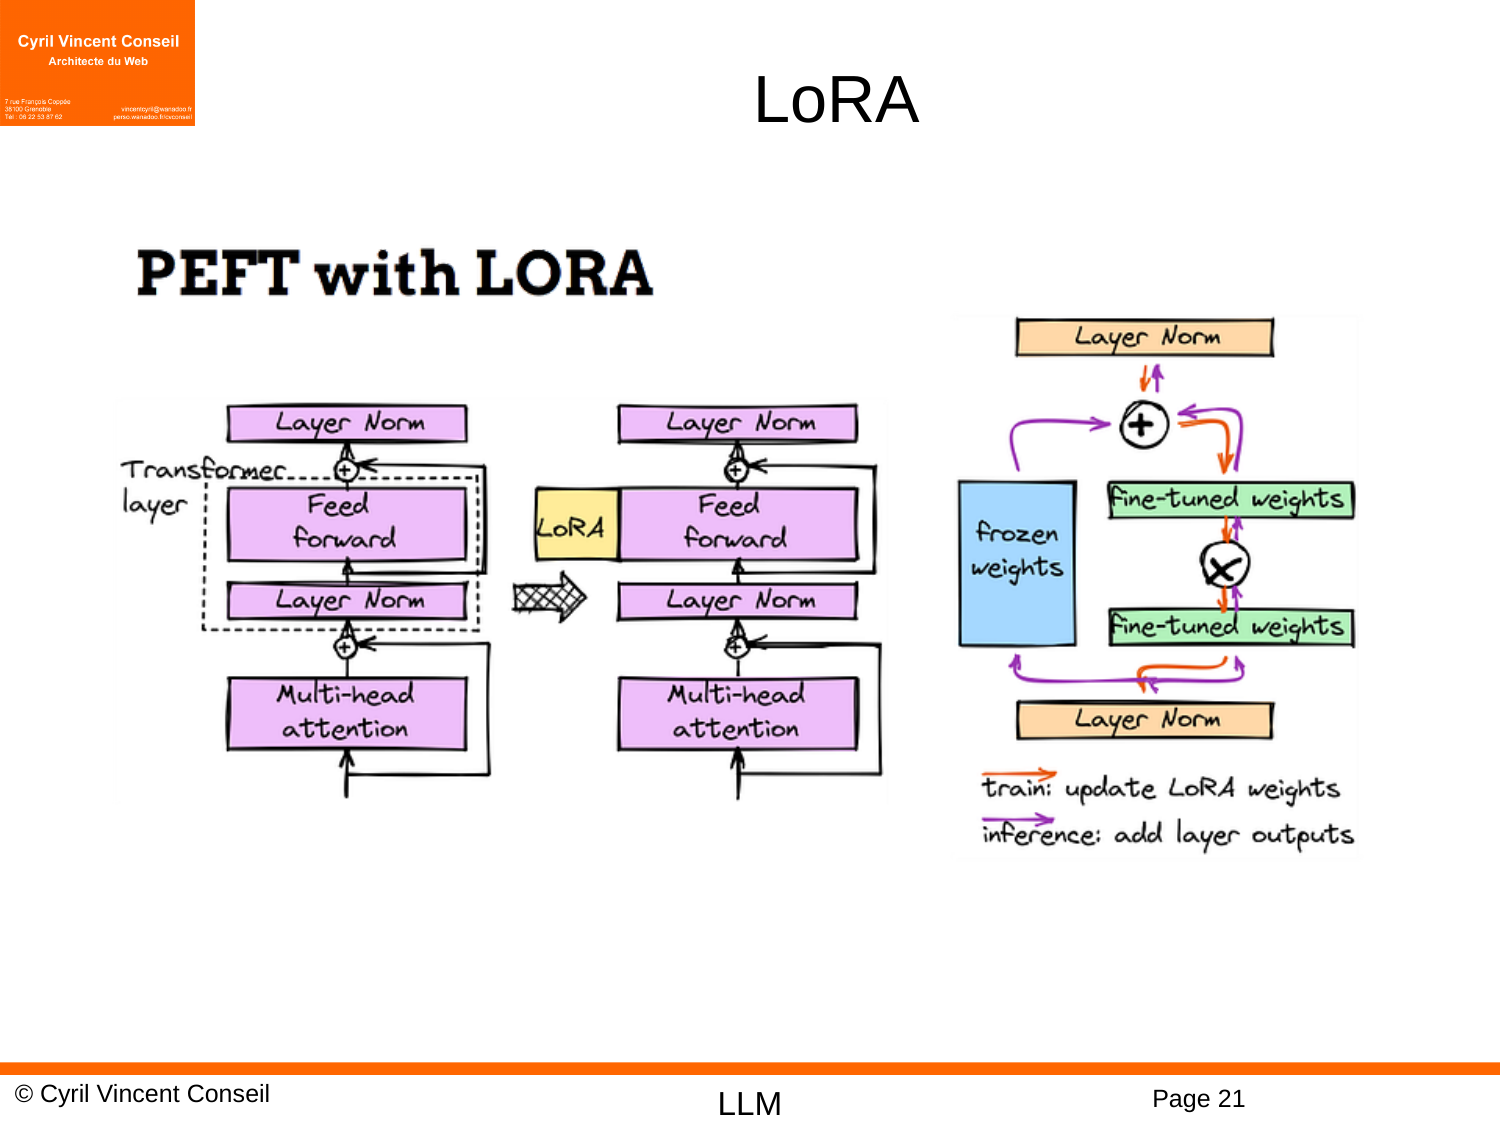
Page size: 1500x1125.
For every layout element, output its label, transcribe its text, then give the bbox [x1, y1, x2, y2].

title LoRA [194, 2, 1480, 190]
picture [0, 0, 195, 126]
picture [66, 177, 1434, 948]
